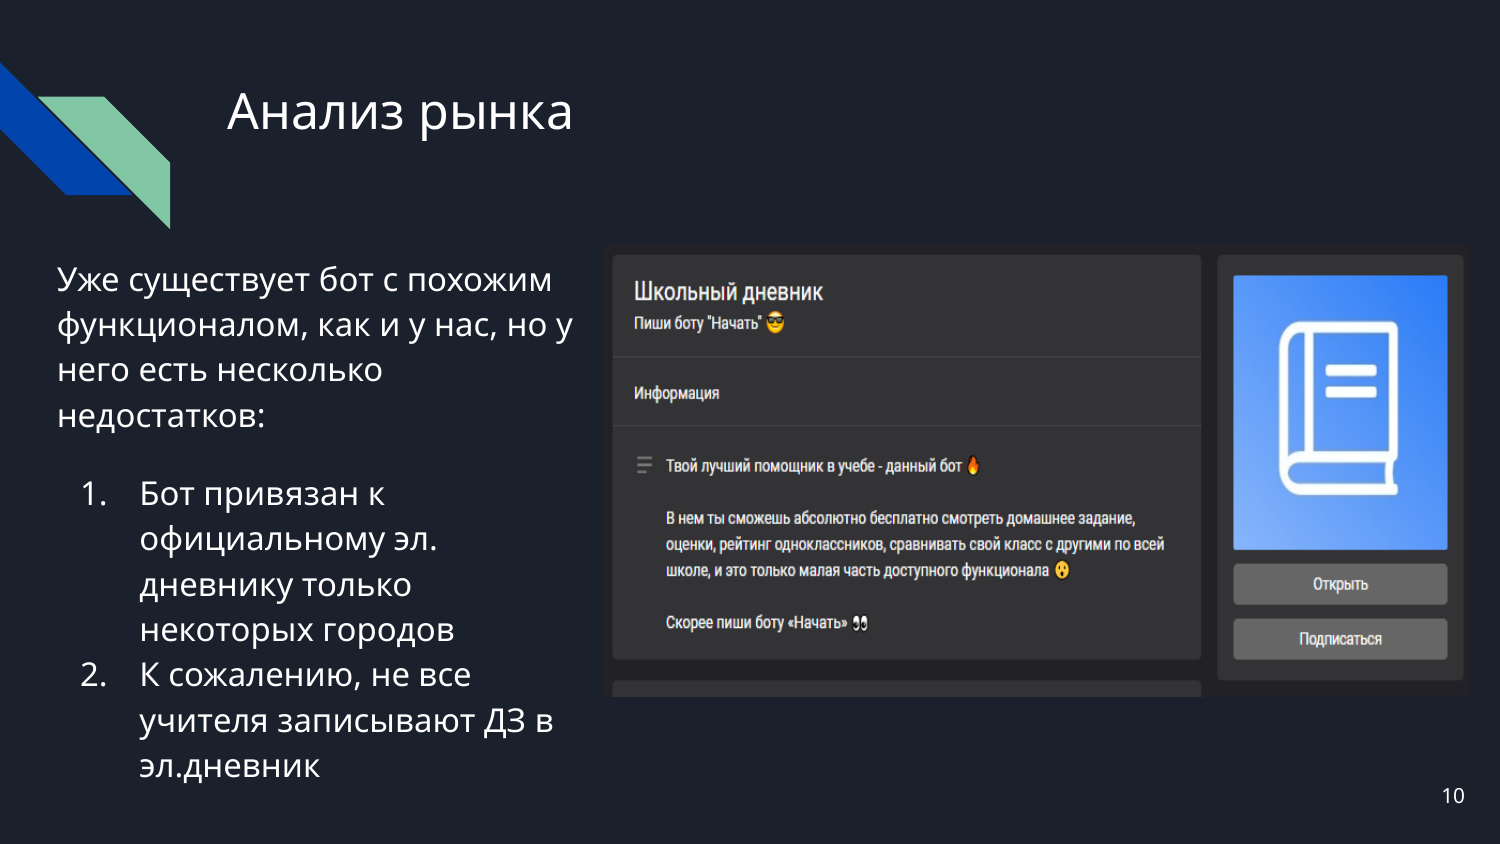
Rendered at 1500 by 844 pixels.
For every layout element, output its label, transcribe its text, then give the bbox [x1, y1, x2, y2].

title Анализ рынка [212, 64, 1368, 215]
picture [604, 244, 1469, 698]
slide_number 10 [1389, 764, 1480, 830]
title Уже существует бот с похожим функционалом, как и у нас, но у него есть несколько недостатков: Бот привязан к официальному эл. дневнику только некоторых городов К сожалению, не все учителя записывают ДЗ в эл.дневник [41, 237, 605, 802]
